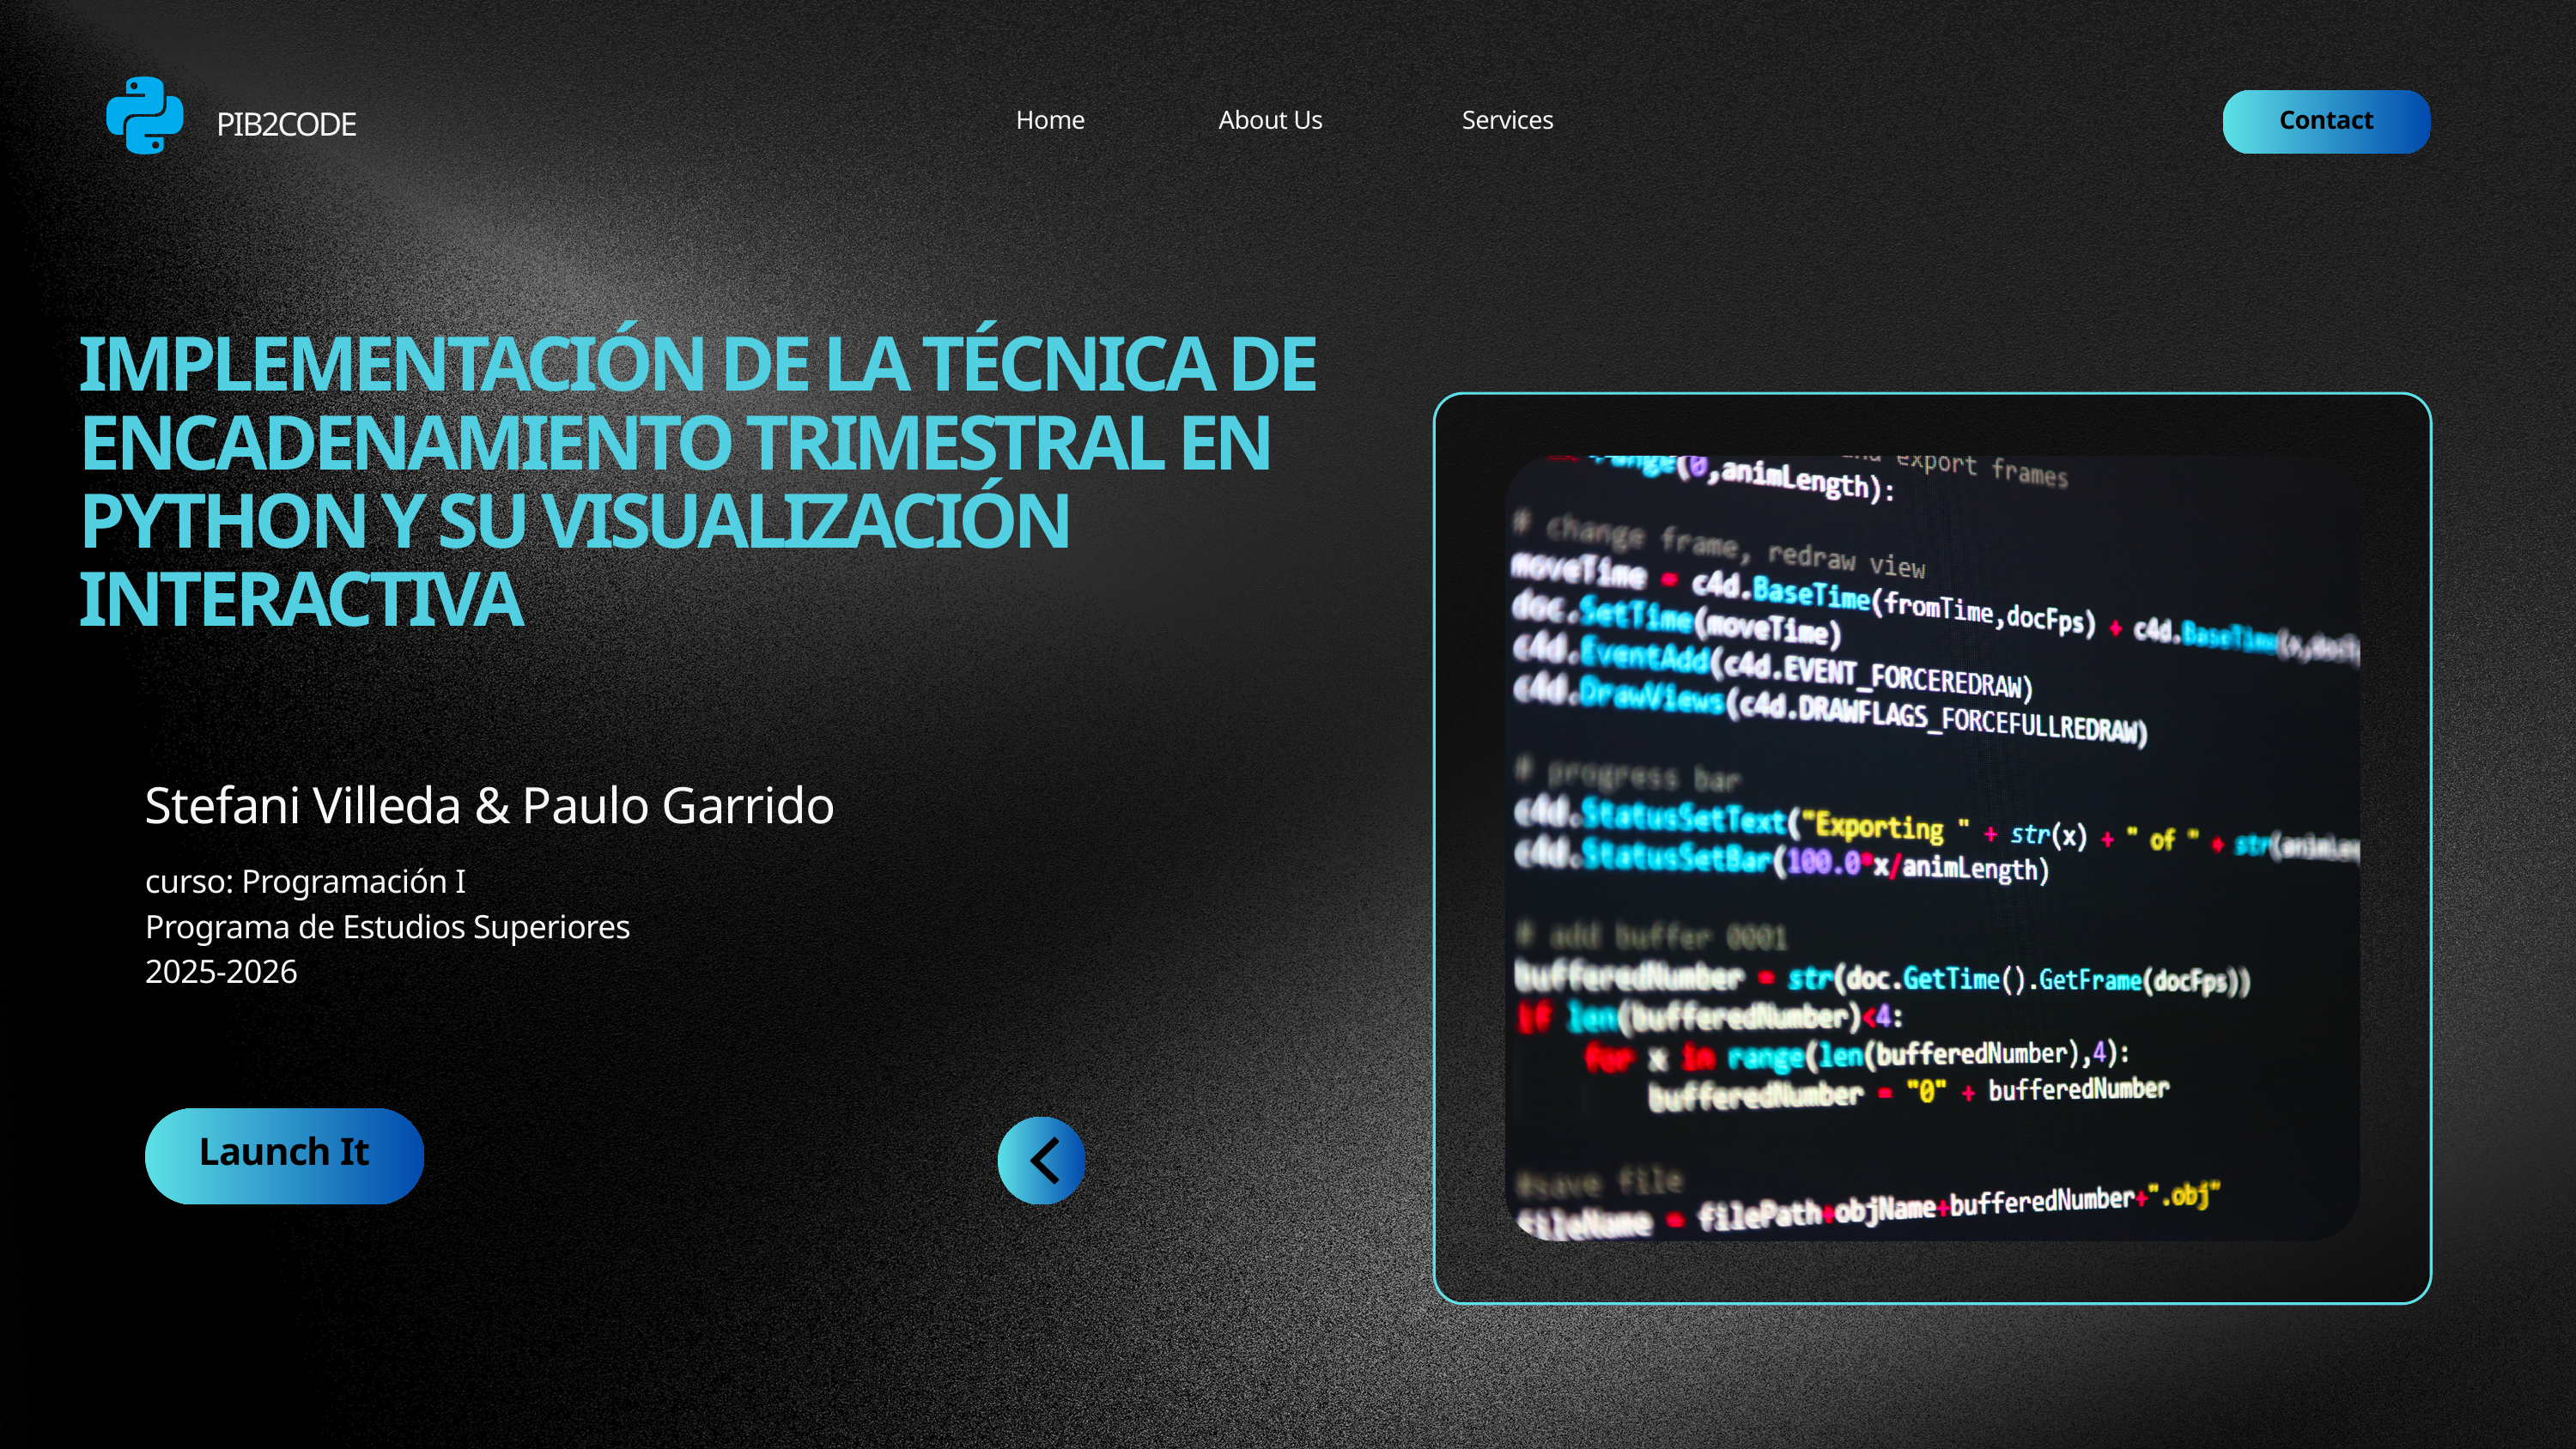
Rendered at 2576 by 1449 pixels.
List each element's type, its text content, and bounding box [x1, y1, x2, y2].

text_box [1433, 392, 2432, 1304]
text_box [1504, 455, 2360, 1241]
text_box PIB2CODE [216, 97, 516, 143]
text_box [997, 1116, 1086, 1205]
text_box curso: Programación I Programa de Estudios Superiores 2025-2026 [144, 854, 1086, 991]
text_box Home [993, 113, 1109, 135]
text_box Services [1434, 113, 1583, 135]
text_box Stefani Villeda & Paulo Garrido [144, 781, 1086, 834]
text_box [2222, 89, 2432, 155]
text_box IMPLEMENTACIÓN DE LA TÉCNICA DE ENCADENAMIENTO TRIMESTRAL EN PYTHON Y SU VISUALIZACIÓN INTERACTIVA [78, 328, 1346, 709]
text_box [106, 76, 184, 155]
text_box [144, 1107, 425, 1205]
text_box [0, 0, 2576, 1449]
text_box About Us [1197, 113, 1346, 135]
